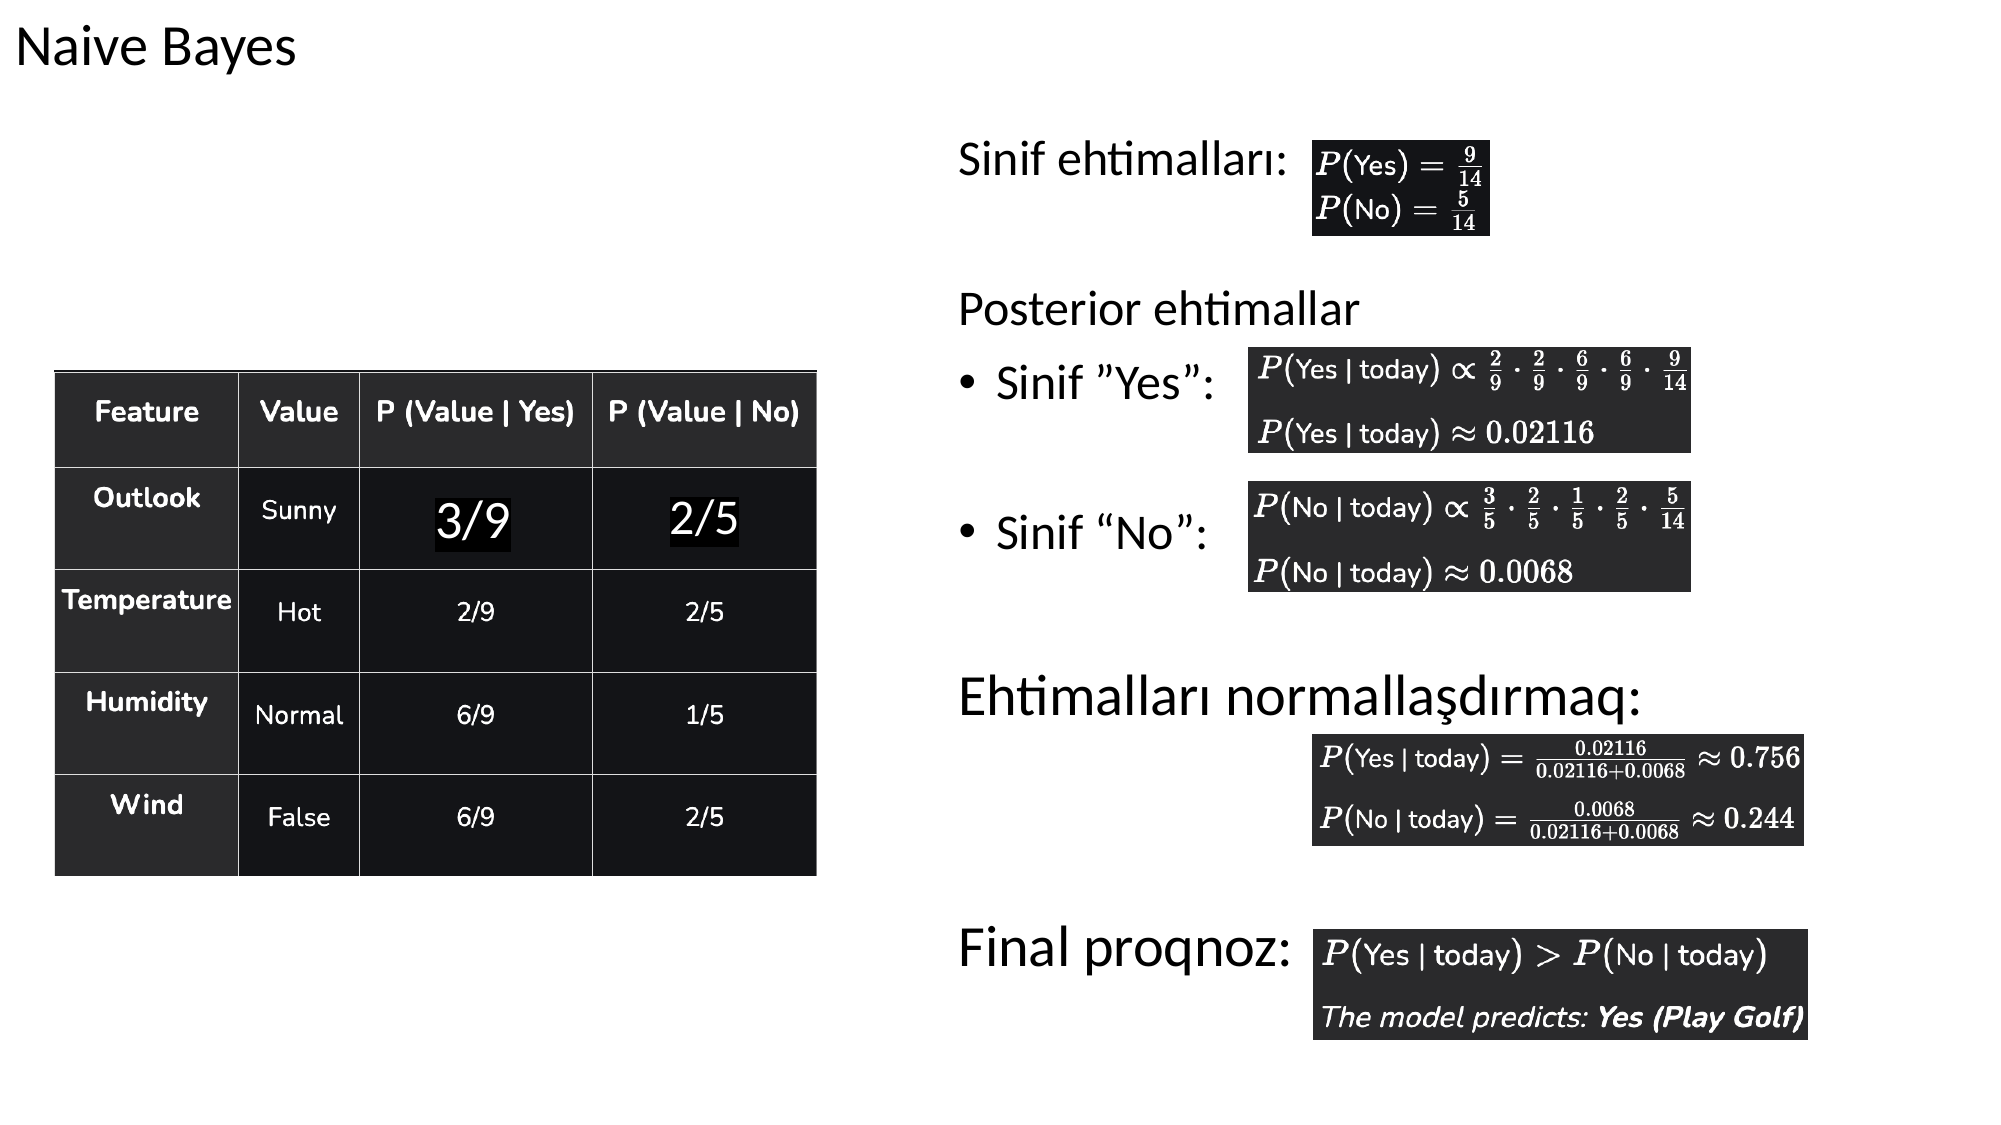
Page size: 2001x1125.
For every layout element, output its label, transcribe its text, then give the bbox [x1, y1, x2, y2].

picture [1312, 929, 1809, 1041]
list Sinif ehtimalları: Posterior ehtimallar Sinif ”Yes”: Sinif “No”: Ehtimalları normallaşdırmaq: Final proqnoz: [943, 124, 1920, 1065]
picture [1311, 139, 1490, 236]
text_box Naive Bayes [0, 0, 2000, 86]
picture [1248, 481, 1691, 593]
picture [1312, 734, 1804, 846]
picture [1248, 347, 1691, 453]
picture [54, 369, 817, 876]
